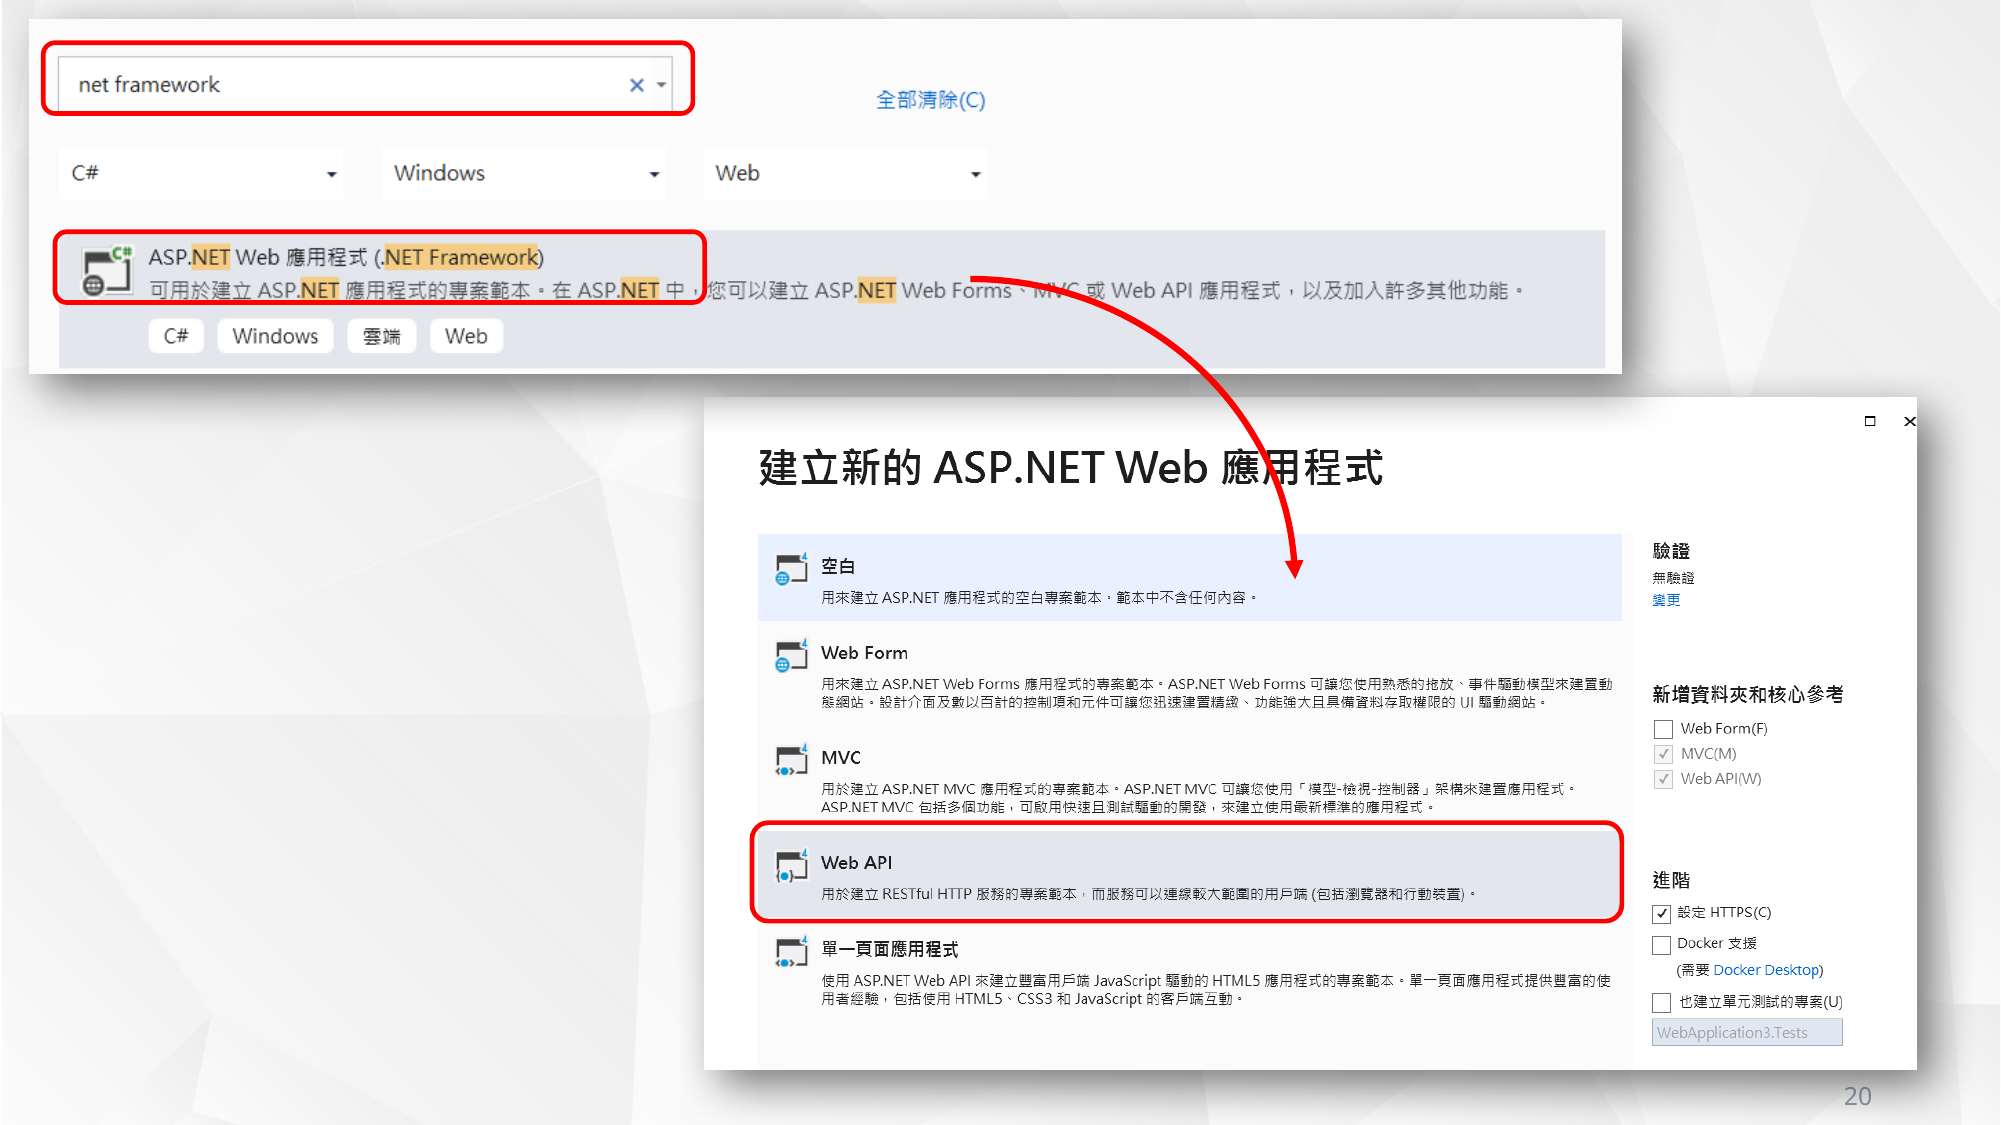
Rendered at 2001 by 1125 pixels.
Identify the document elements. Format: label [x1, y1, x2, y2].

text_box [970, 374, 1228, 397]
picture [0, 0, 2001, 1125]
